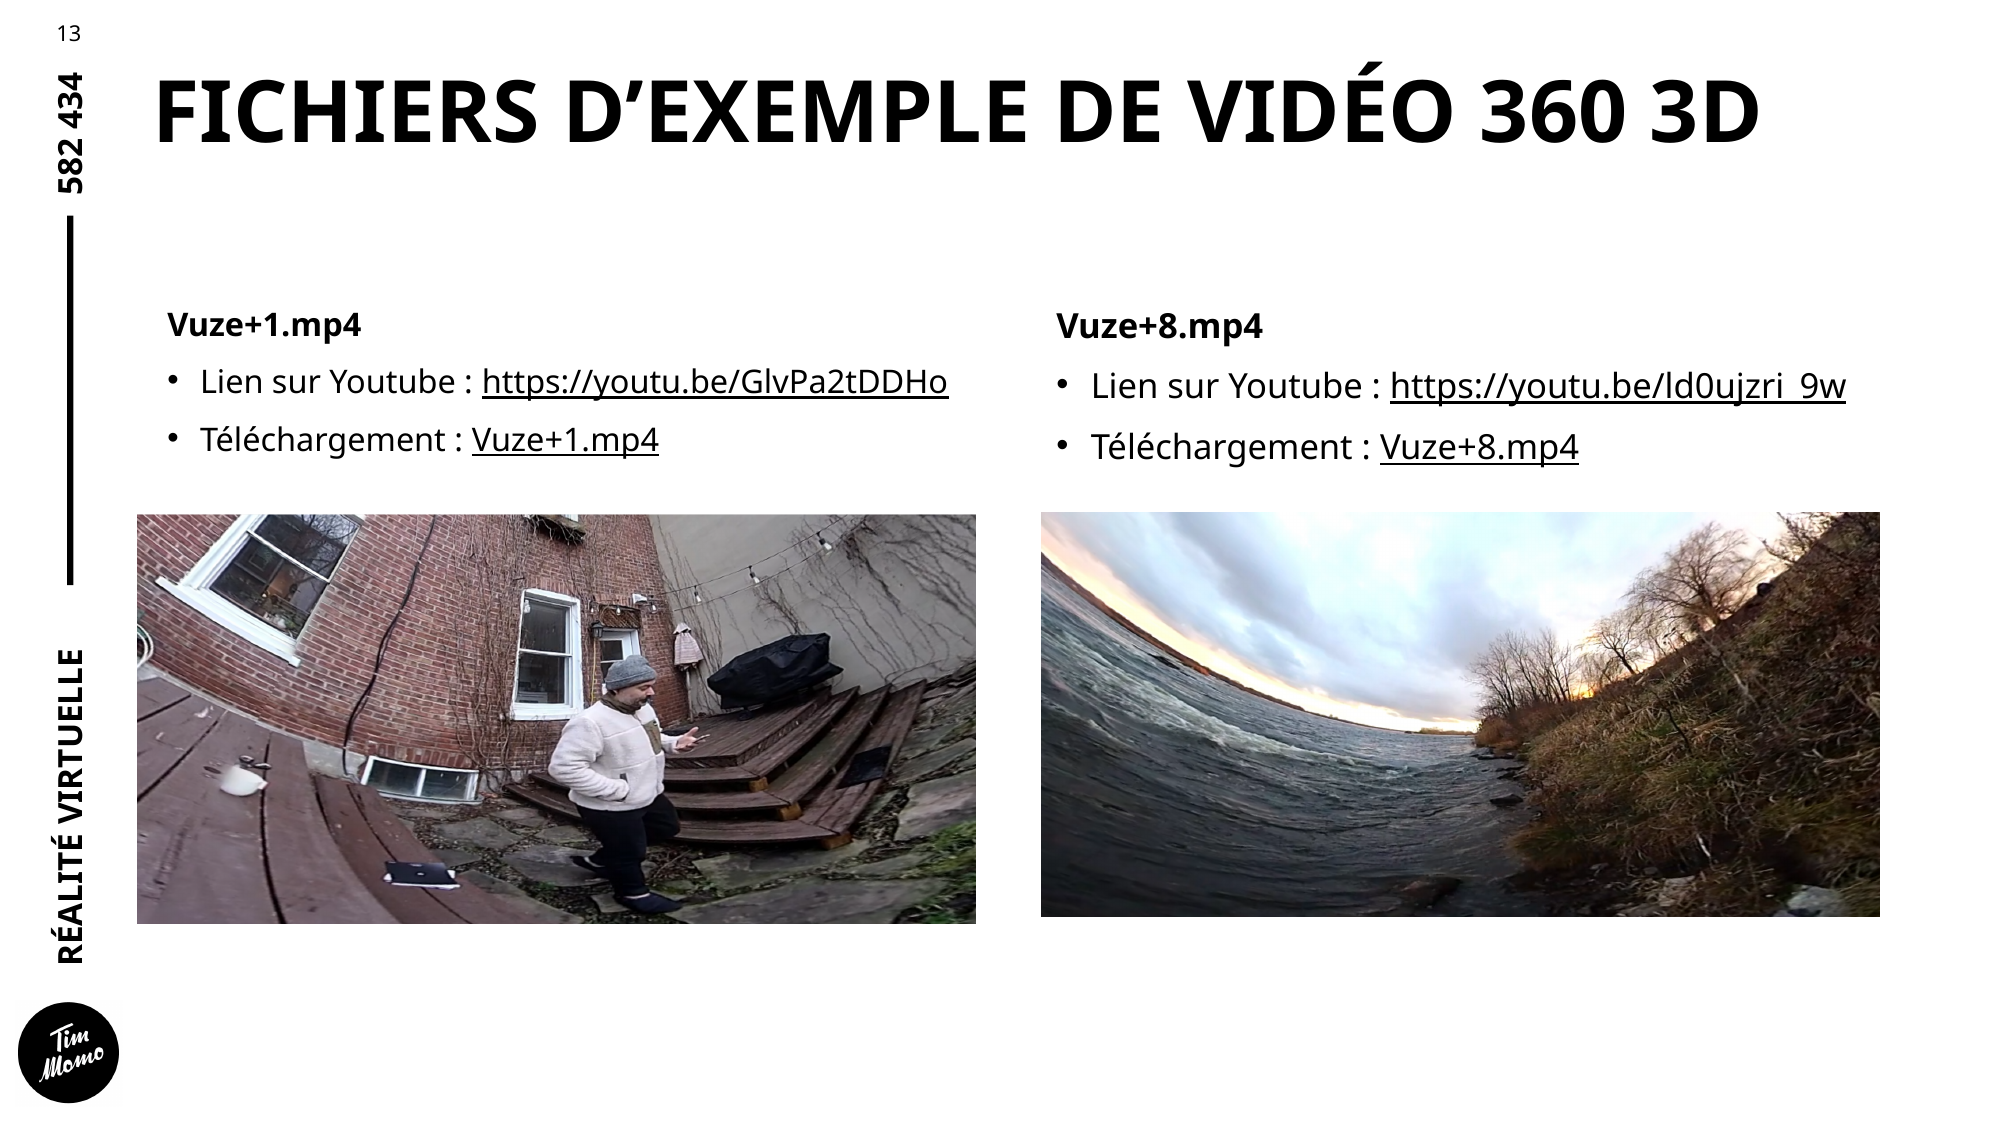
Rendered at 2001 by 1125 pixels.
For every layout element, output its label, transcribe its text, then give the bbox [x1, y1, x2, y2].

title FICHIERS D’EXEMPLE DE VIDÉO 360 3D [137, 59, 1863, 170]
list Vuze+8.mp4 Lien sur Youtube : https://youtu.be/ld0ujzri_9w Téléchargement : Vuze+8.mp4 [1041, 300, 1865, 501]
picture [137, 514, 976, 924]
text_box Vuze+1.mp4 Lien sur Youtube : https://youtu.be/GlvPa2tDDHo Téléchargement : Vuze+1.mp4 [152, 300, 976, 501]
picture [15, 1000, 123, 1107]
picture [1041, 512, 1880, 917]
